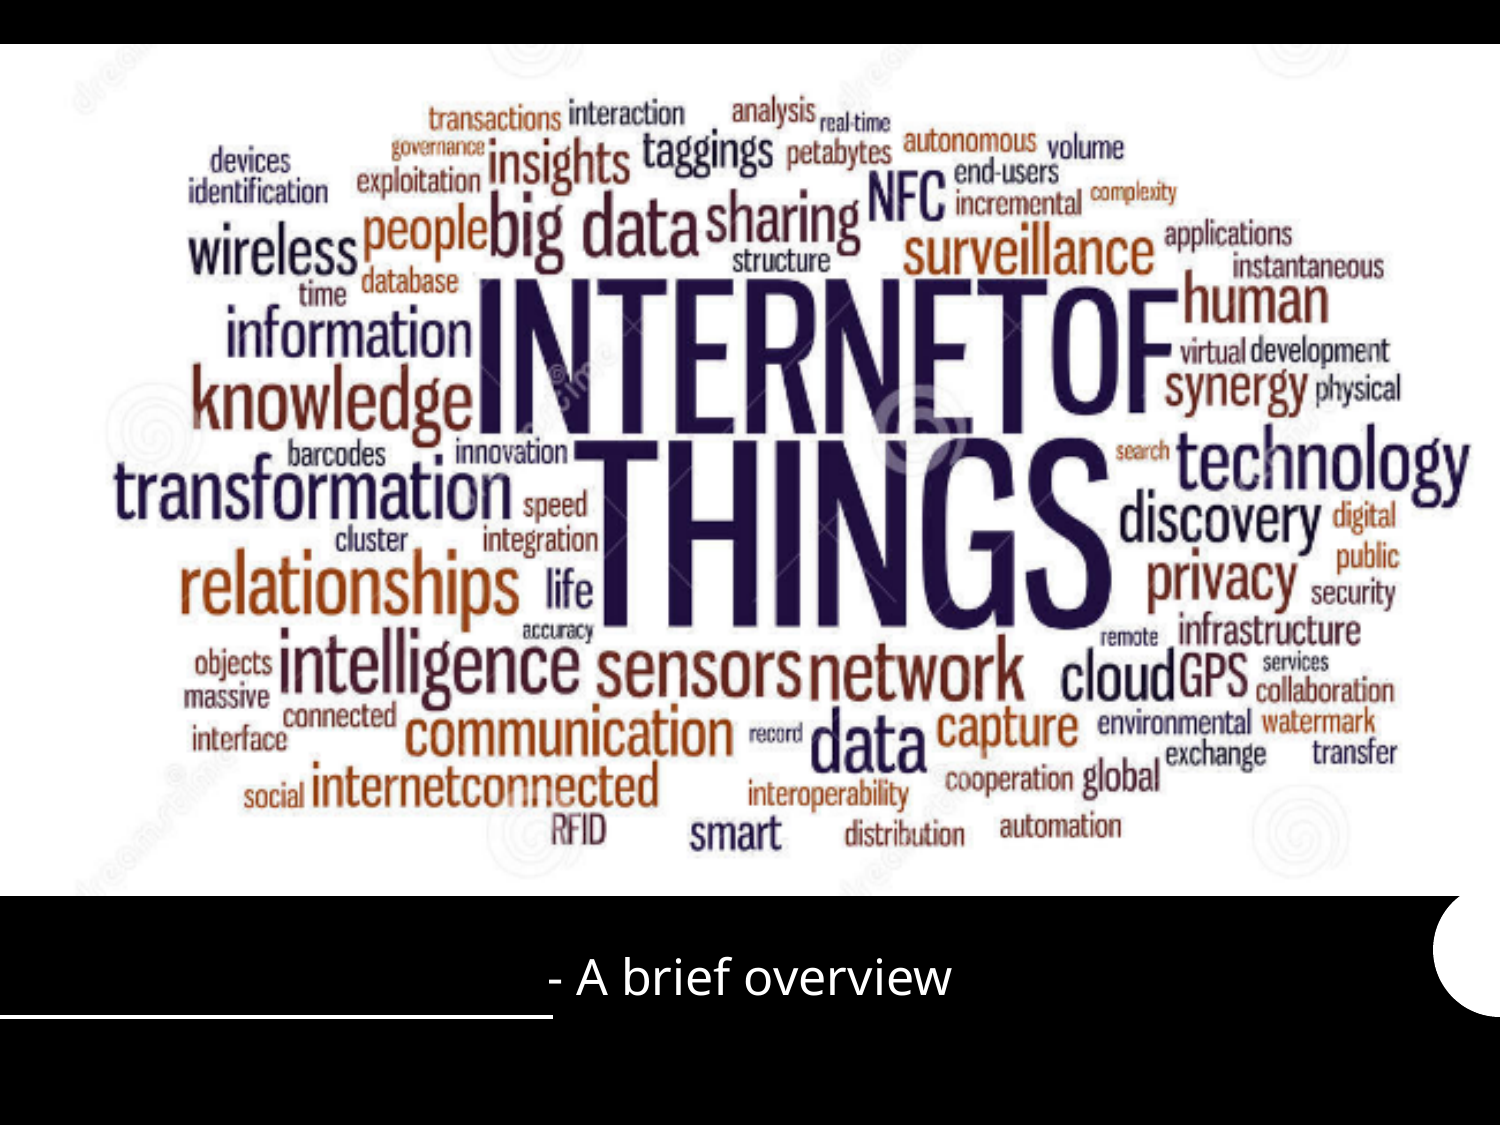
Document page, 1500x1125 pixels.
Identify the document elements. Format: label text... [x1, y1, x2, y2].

picture [0, 44, 1500, 896]
text_box - A brief overview [0, 938, 1500, 1013]
text_box Information Security Office of Budget and Finance [917, 40, 1500, 44]
